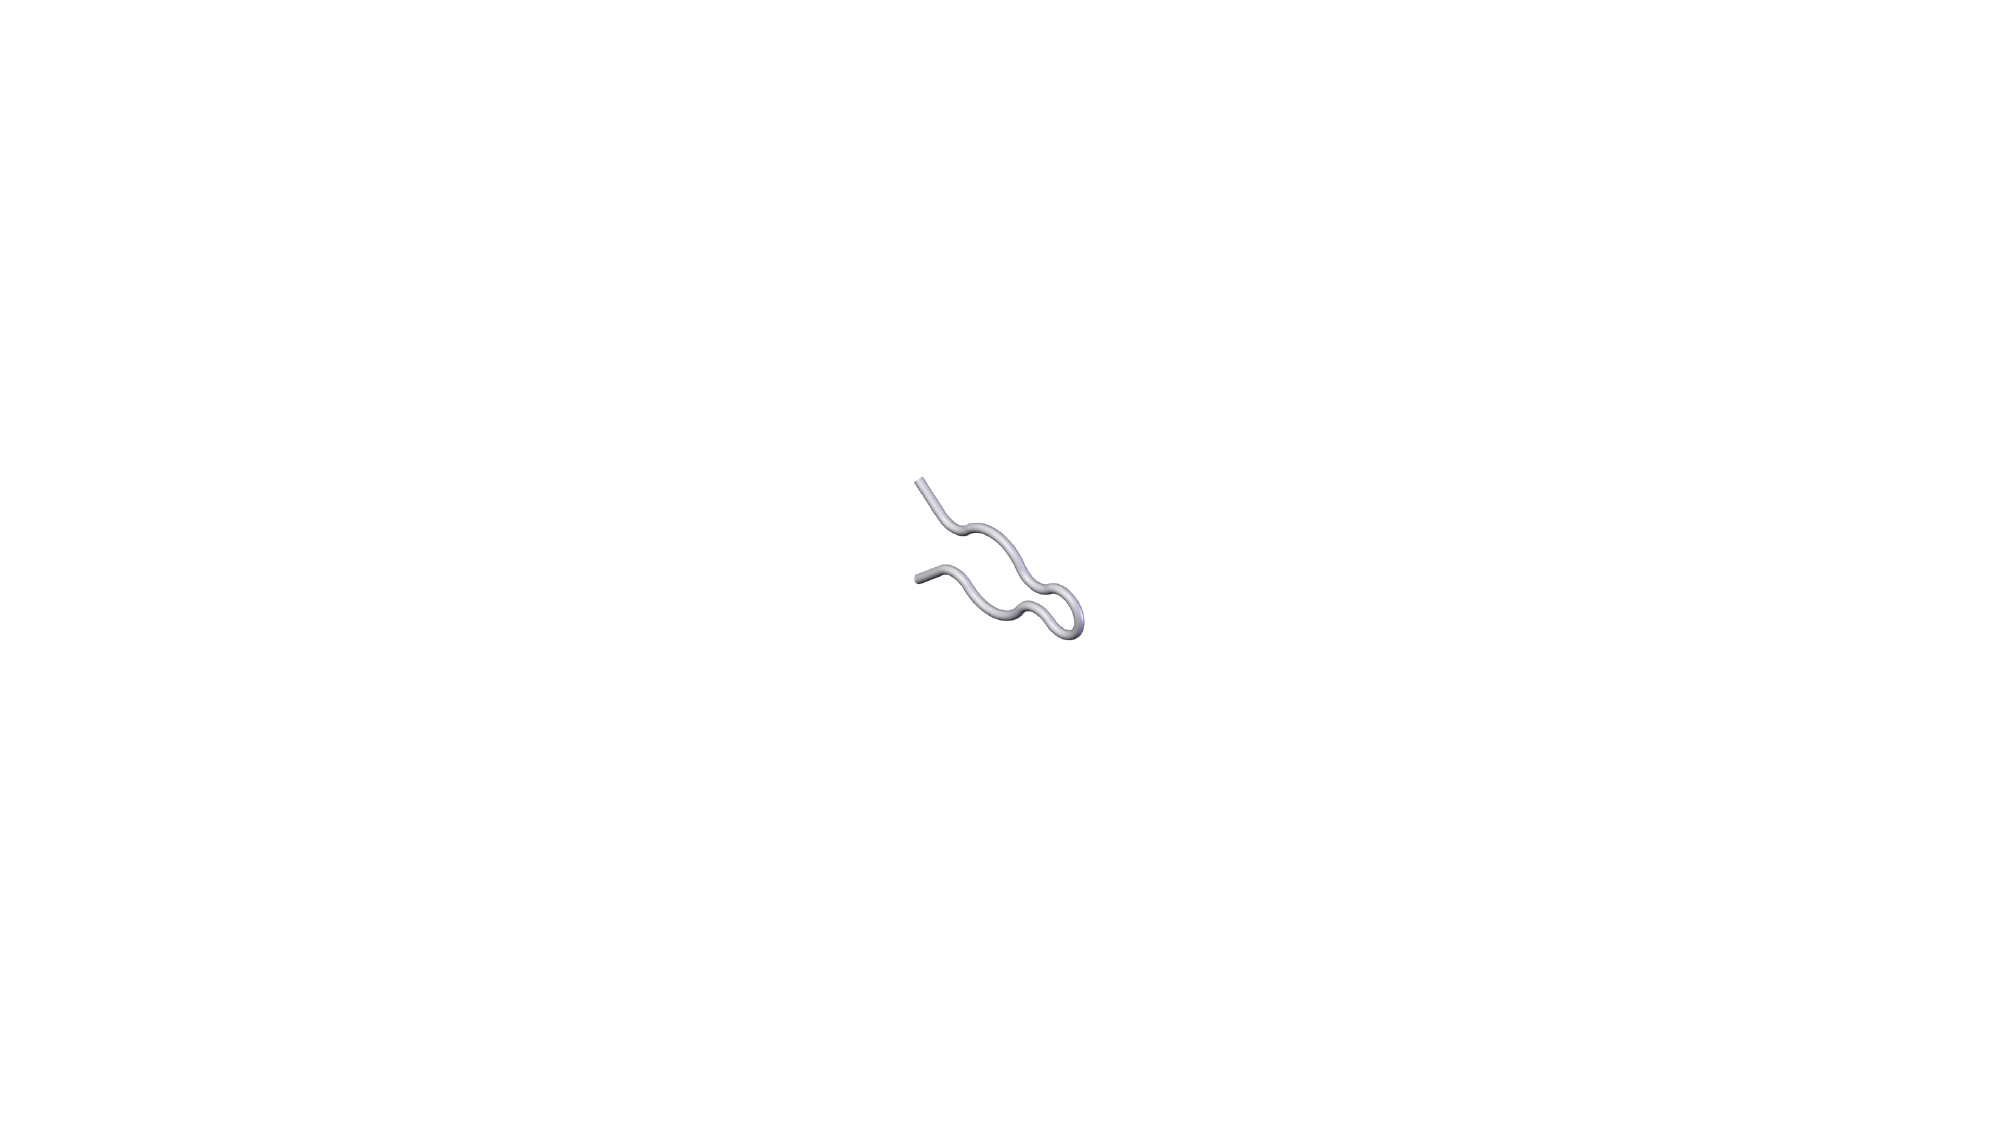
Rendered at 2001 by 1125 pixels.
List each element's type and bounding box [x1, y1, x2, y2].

picture [897, 469, 1103, 656]
